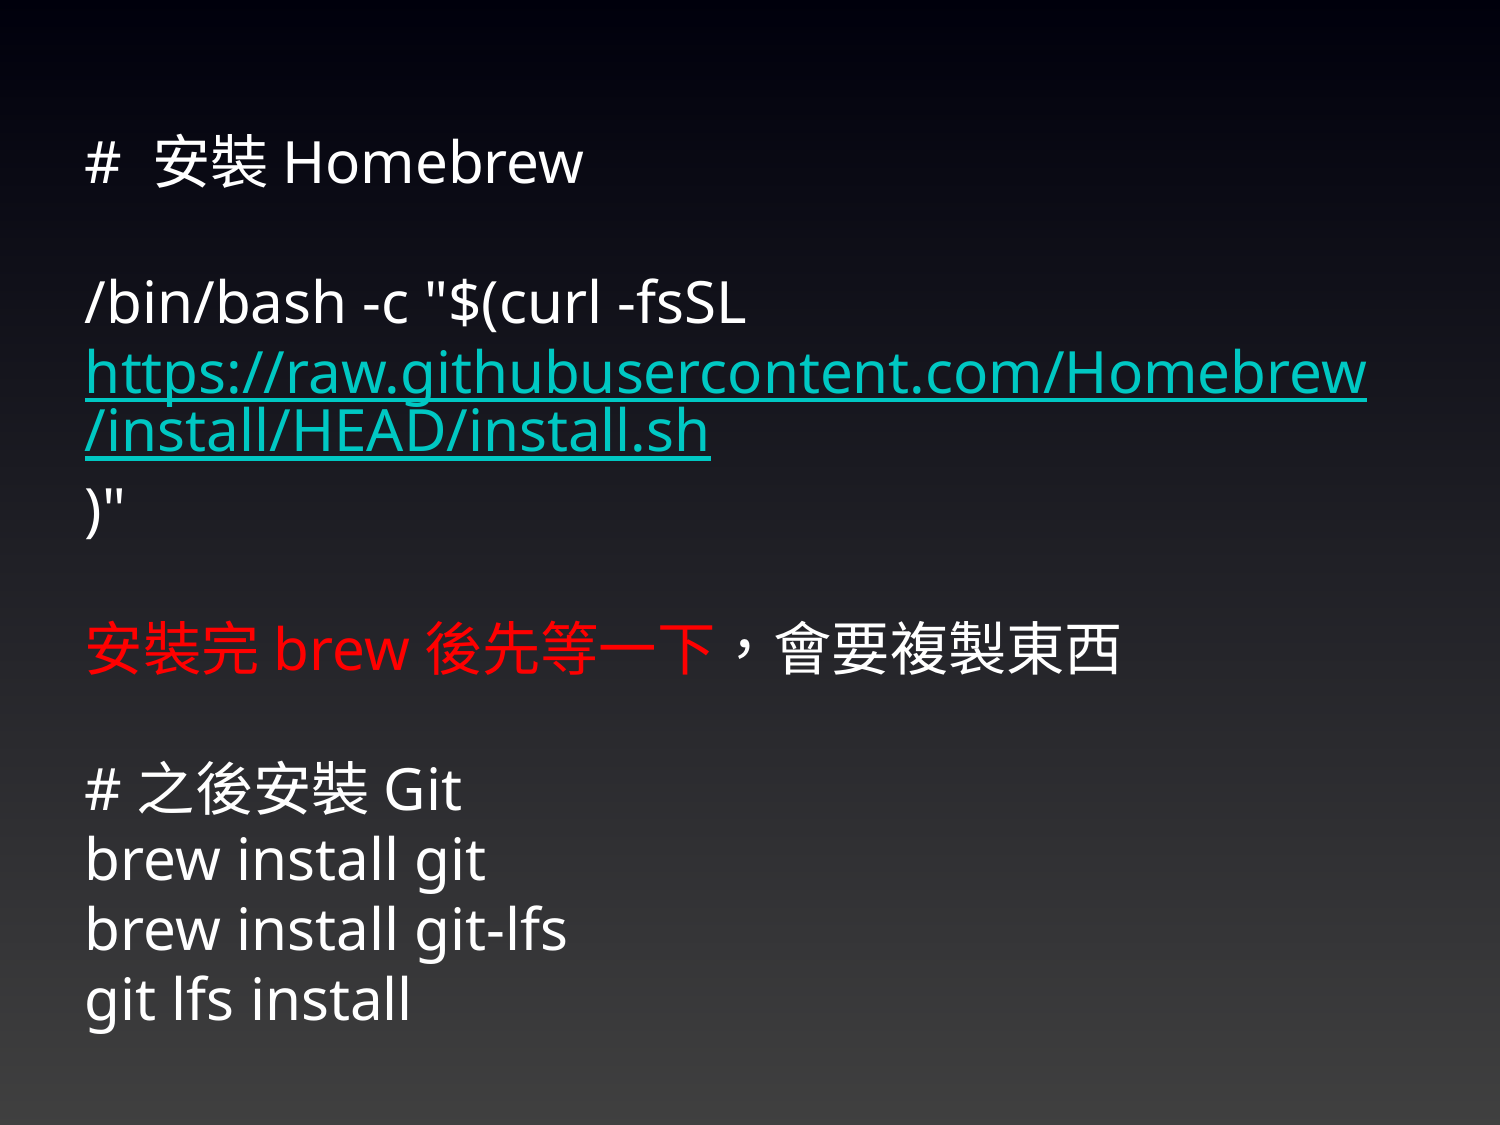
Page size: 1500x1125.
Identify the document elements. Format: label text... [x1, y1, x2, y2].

text_box # 安裝Homebrew /bin/bash -c "$(curl -fsSL https://raw.githubusercontent.com/Homebrew/install/HEAD/install.sh)" 安裝完brew後先等一下，會要複製東西 #之後安裝Git brew install git brew install git-lfs git lfs install [70, 117, 1403, 982]
